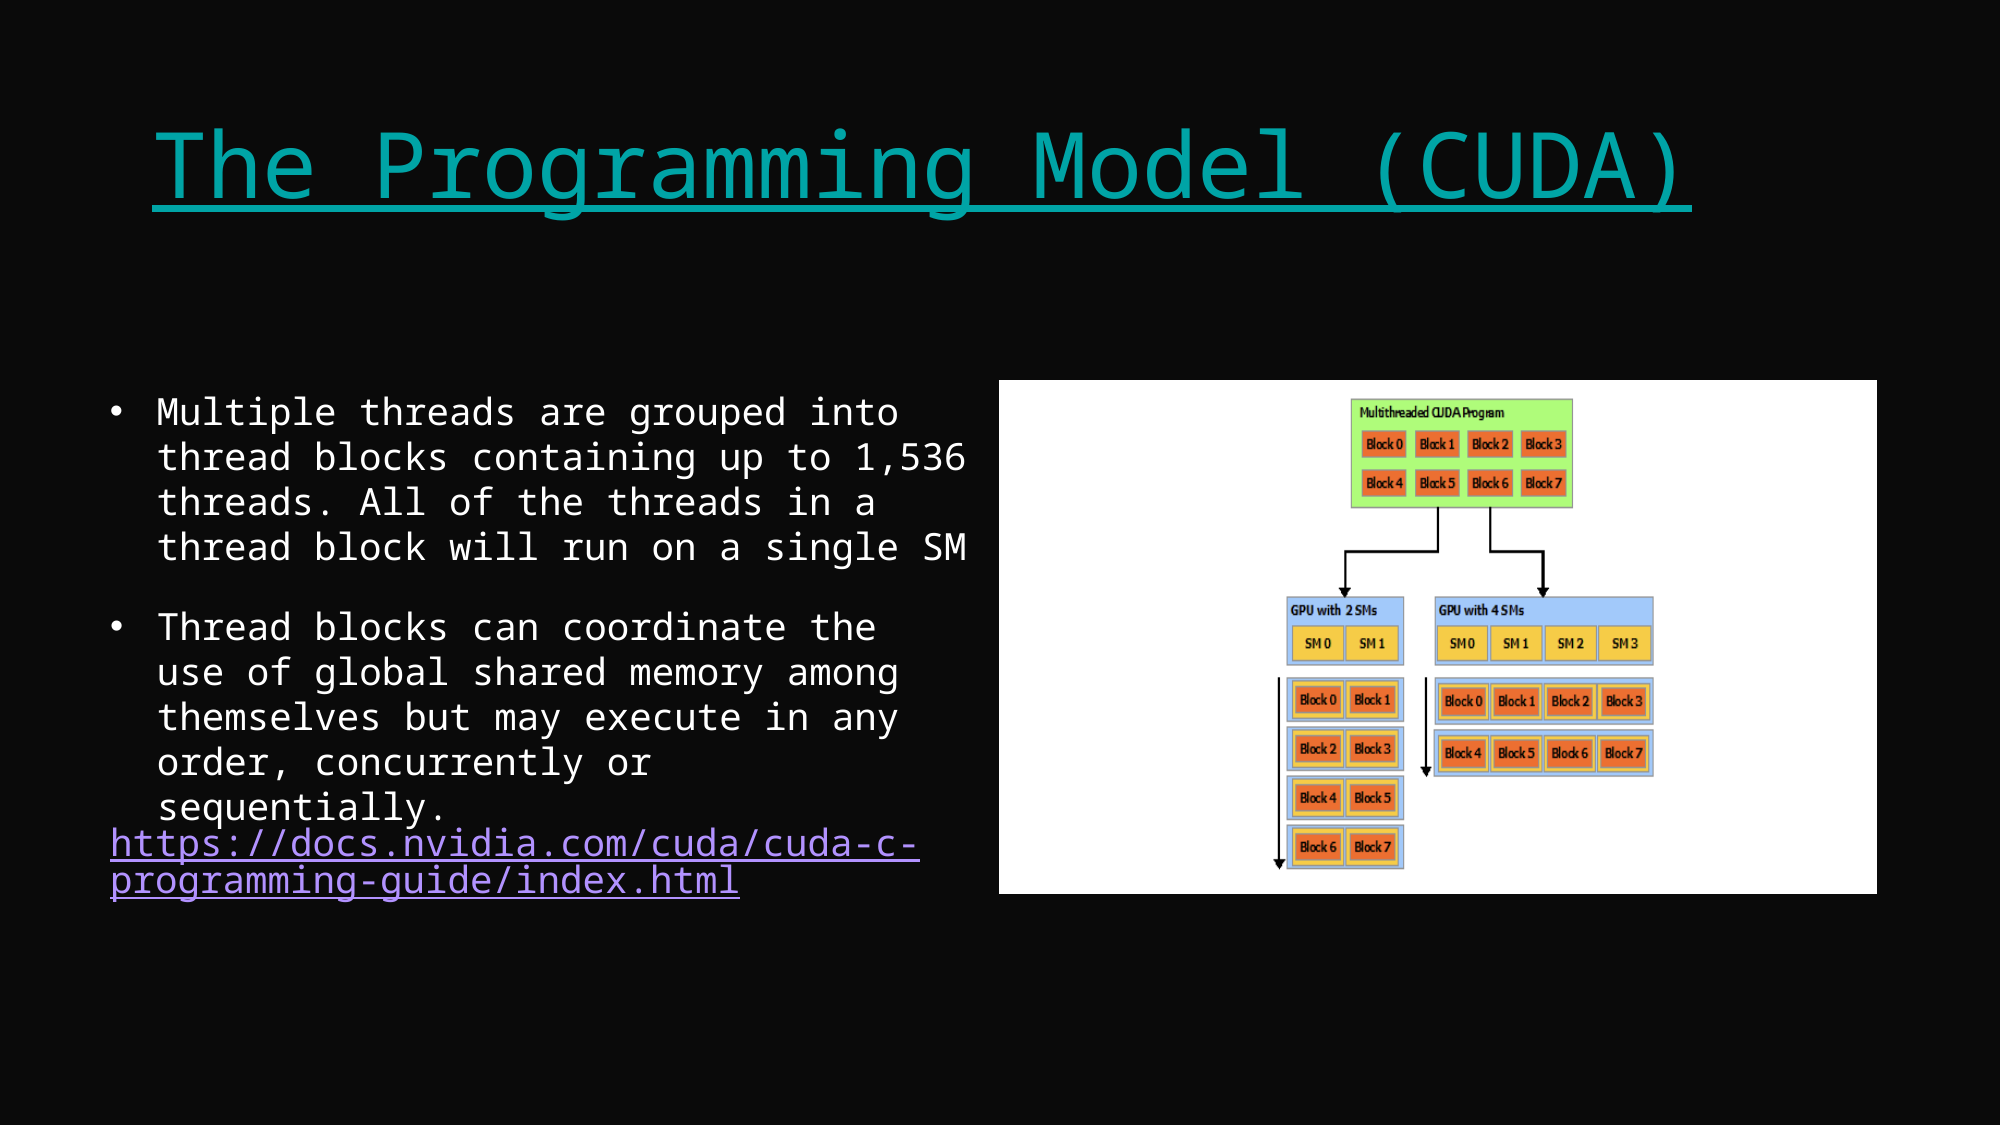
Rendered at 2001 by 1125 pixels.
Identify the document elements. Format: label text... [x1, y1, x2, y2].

text_box https://docs.nvidia.com/cuda/cuda-c-programming-guide/index.html [95, 811, 942, 878]
text_box Multiple threads are grouped into thread blocks containing up to 1,536 threads. All of the threads in a thread block will run on a single SM [95, 380, 999, 576]
text_box Thread blocks can coordinate the use of global shared memory among themselves but may execute in any order, concurrently or sequentially. [95, 595, 942, 811]
title The Programming Model (CUDA) [137, 59, 1863, 278]
picture [999, 380, 1877, 894]
